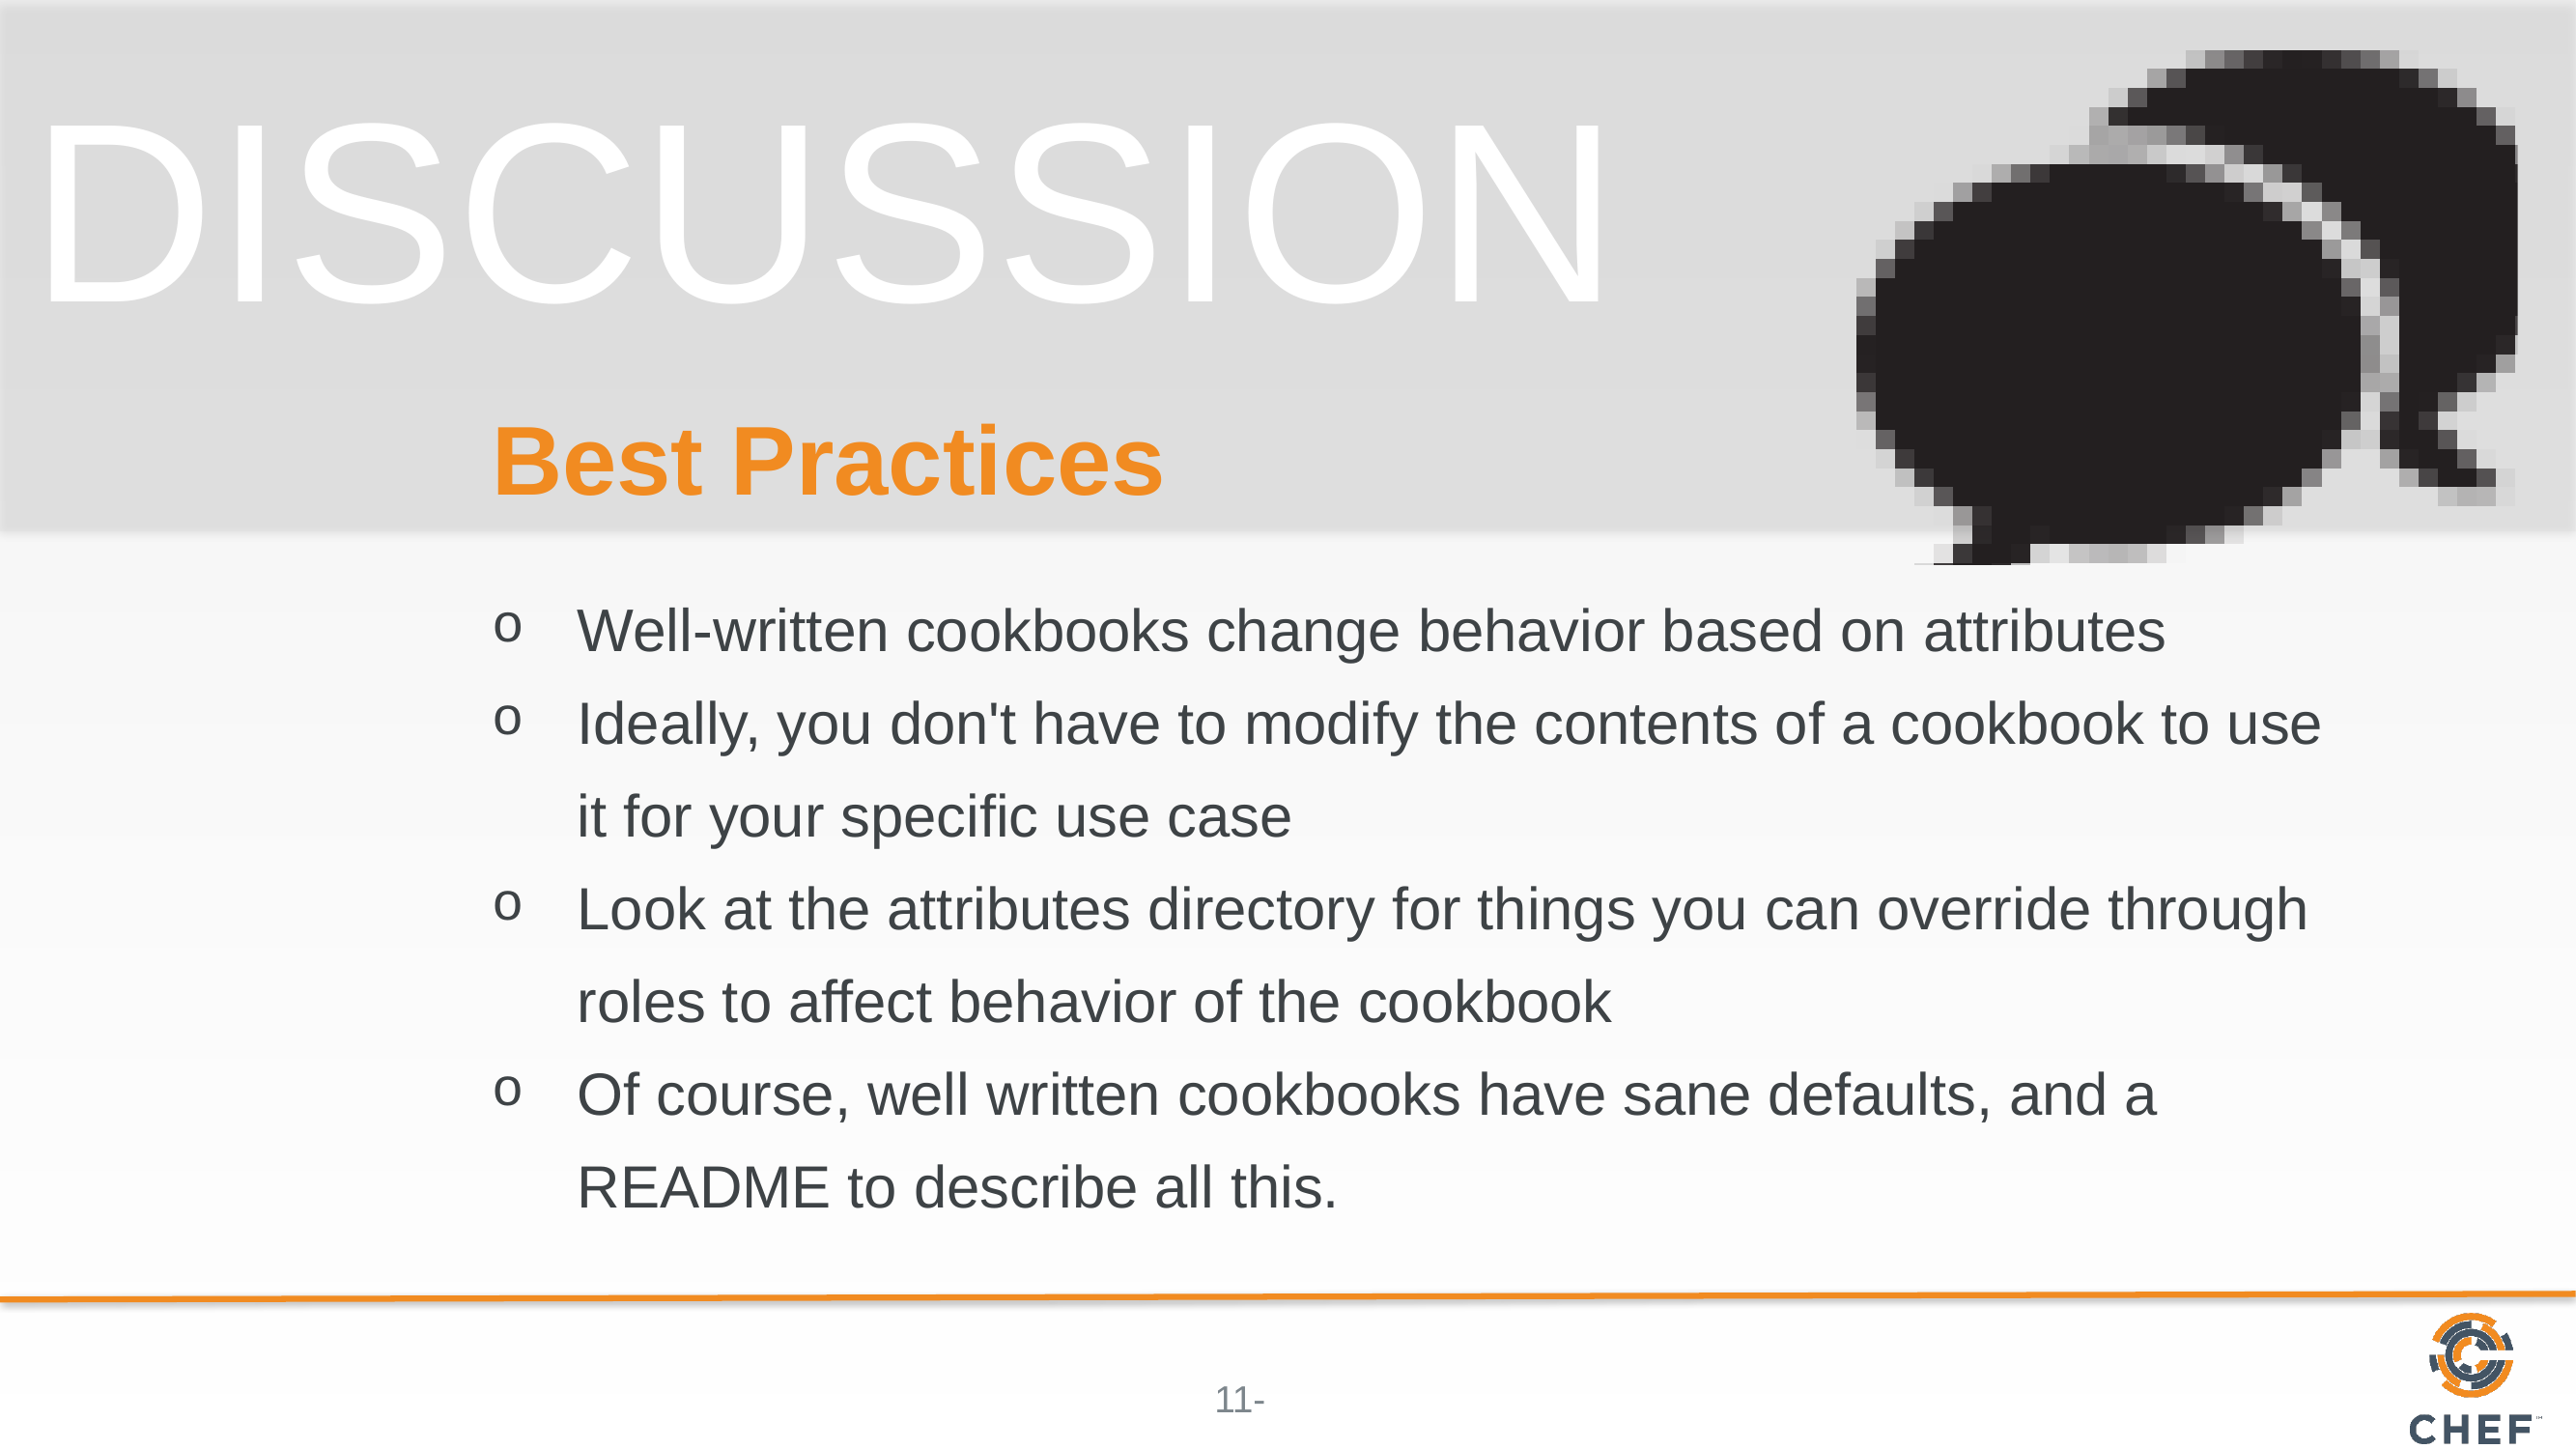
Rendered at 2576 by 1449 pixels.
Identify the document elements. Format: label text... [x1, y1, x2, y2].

title Best Practices [477, 395, 2217, 531]
picture [2399, 1297, 2550, 1449]
subtitle Well-written cookbooks change behavior based on attributes Ideally, you don't have to modify the contents of a cookbook to use it for your specific use case Look at the attributes directory for things you can override through roles to affect behavior of the cookbook Of course, well written cookbooks have sane defaults, and a README to describe all this. [477, 554, 2362, 1248]
